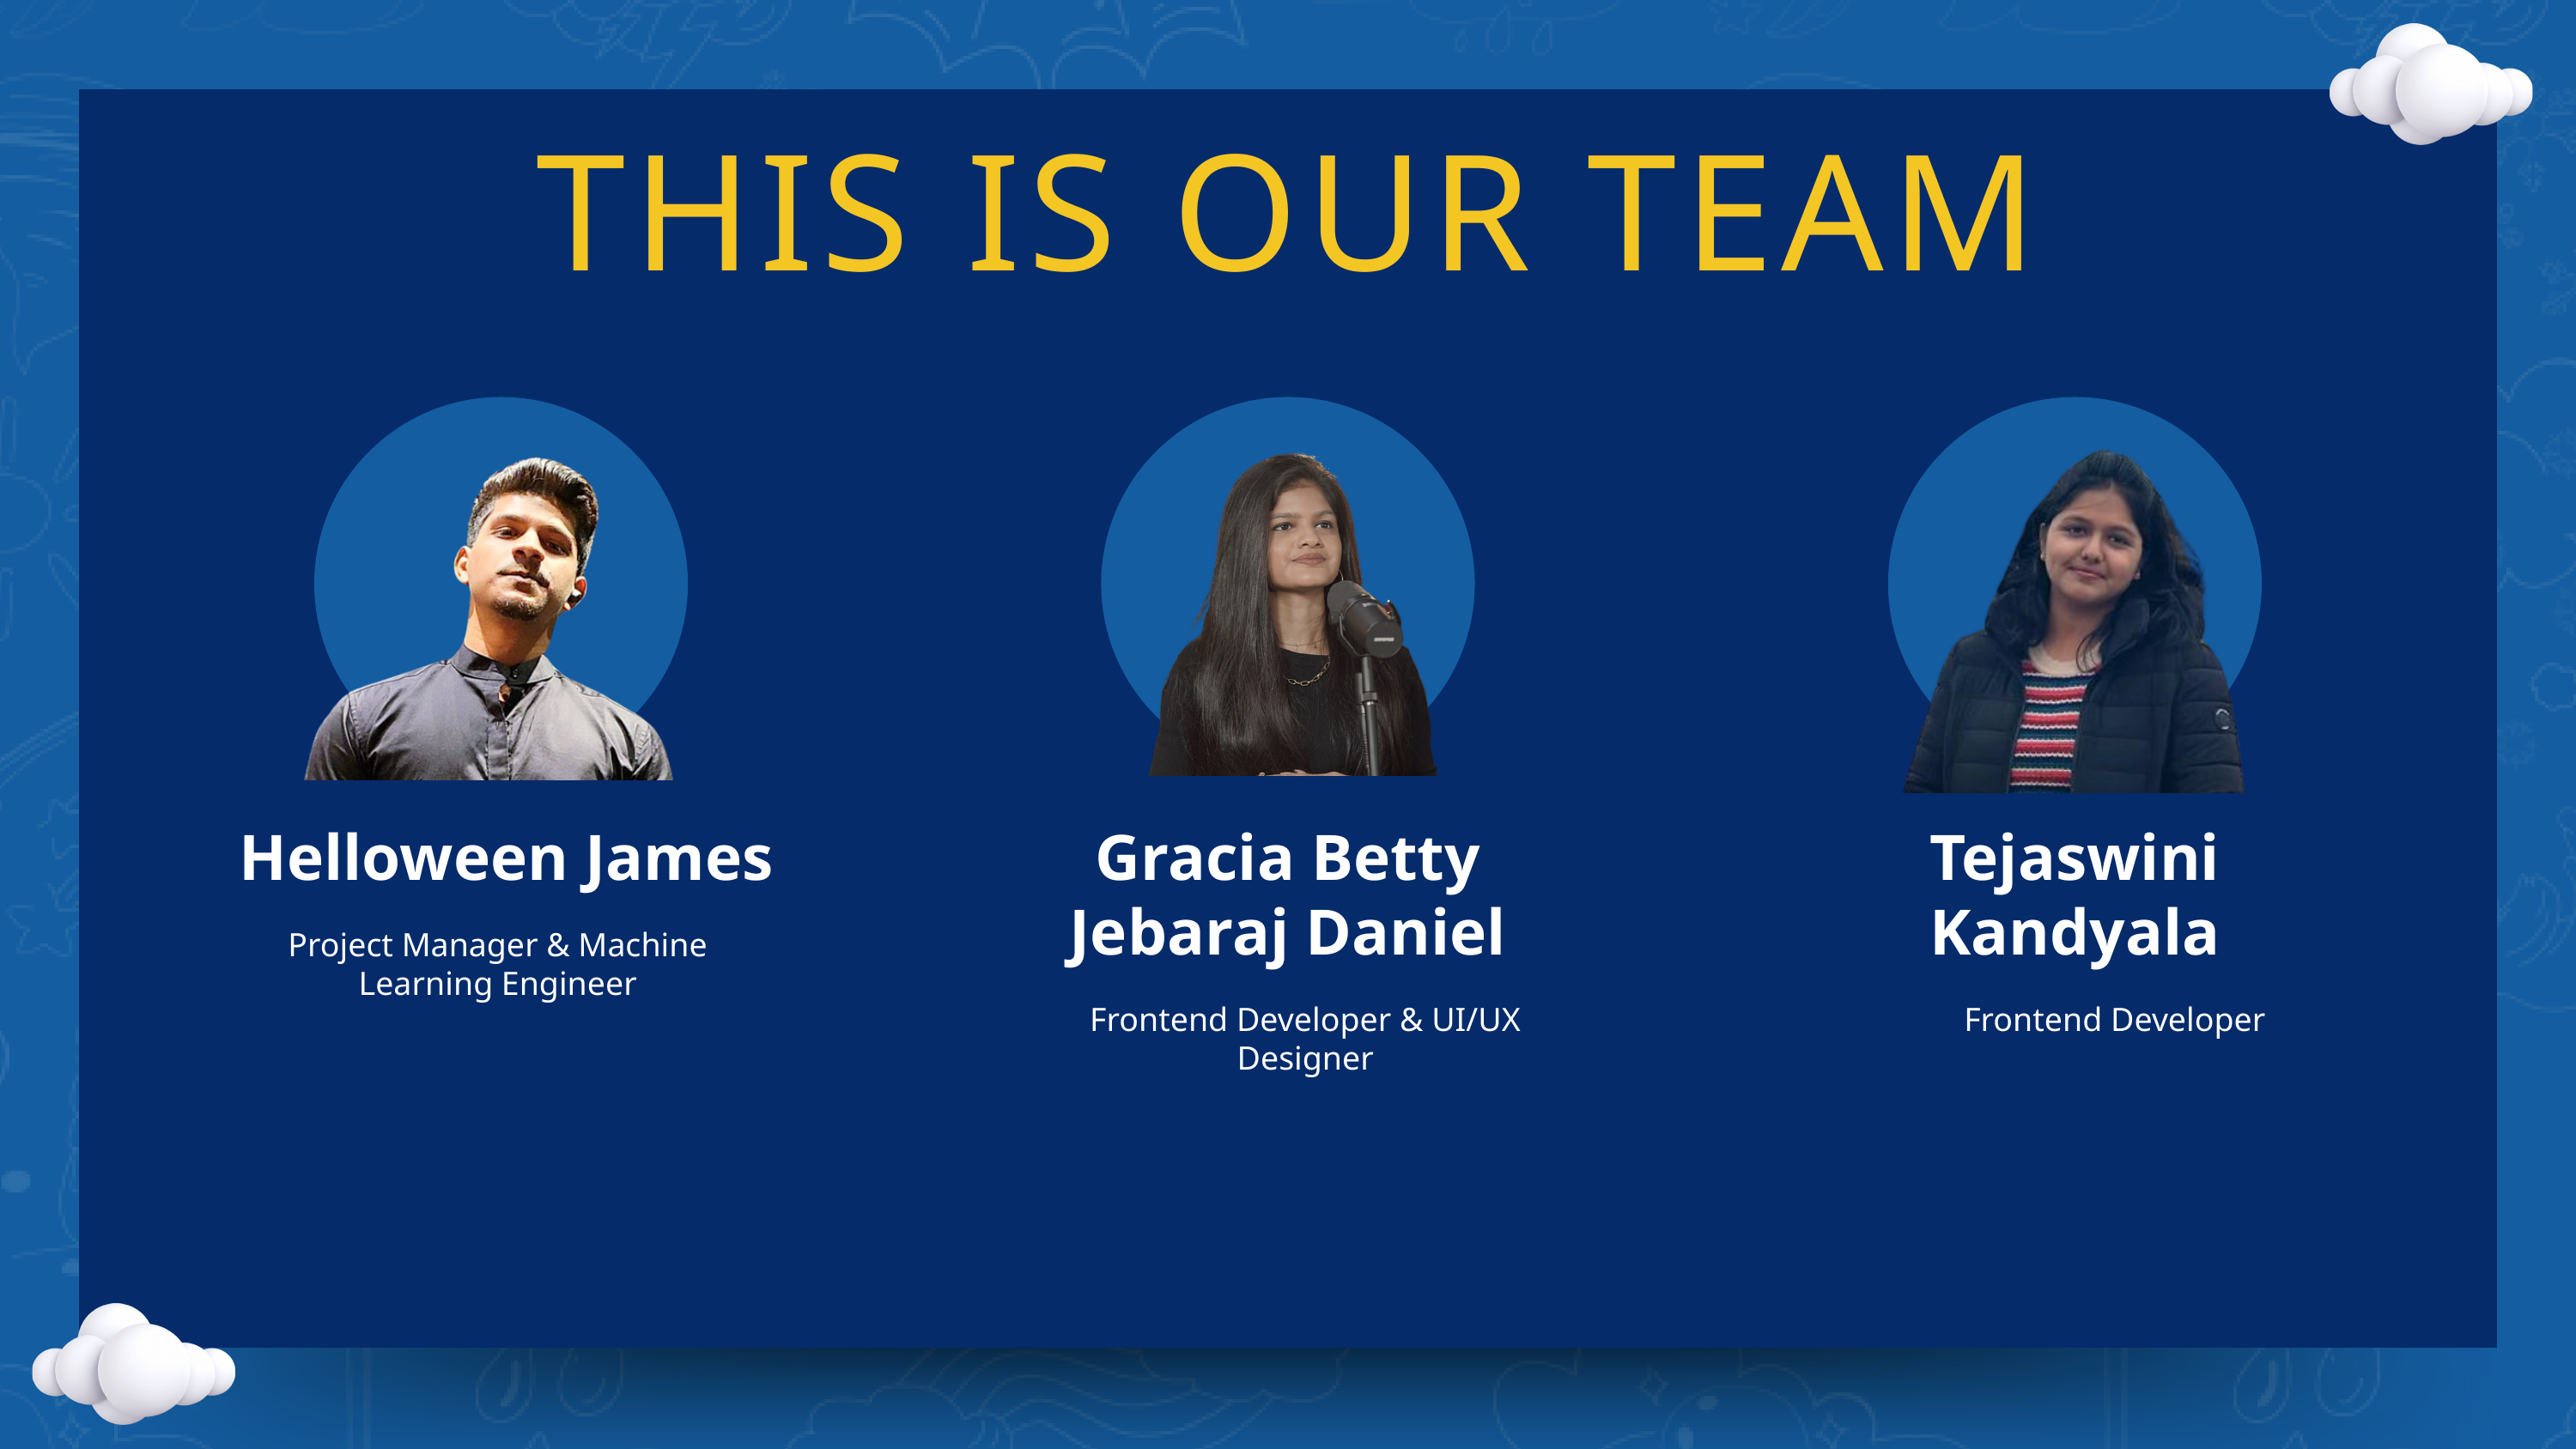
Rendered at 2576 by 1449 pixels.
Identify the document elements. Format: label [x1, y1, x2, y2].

text_box [313, 397, 689, 771]
text_box [1887, 397, 2263, 771]
text_box [78, 88, 2498, 1449]
text_box [0, 0, 2576, 1449]
text_box [1101, 397, 1475, 771]
